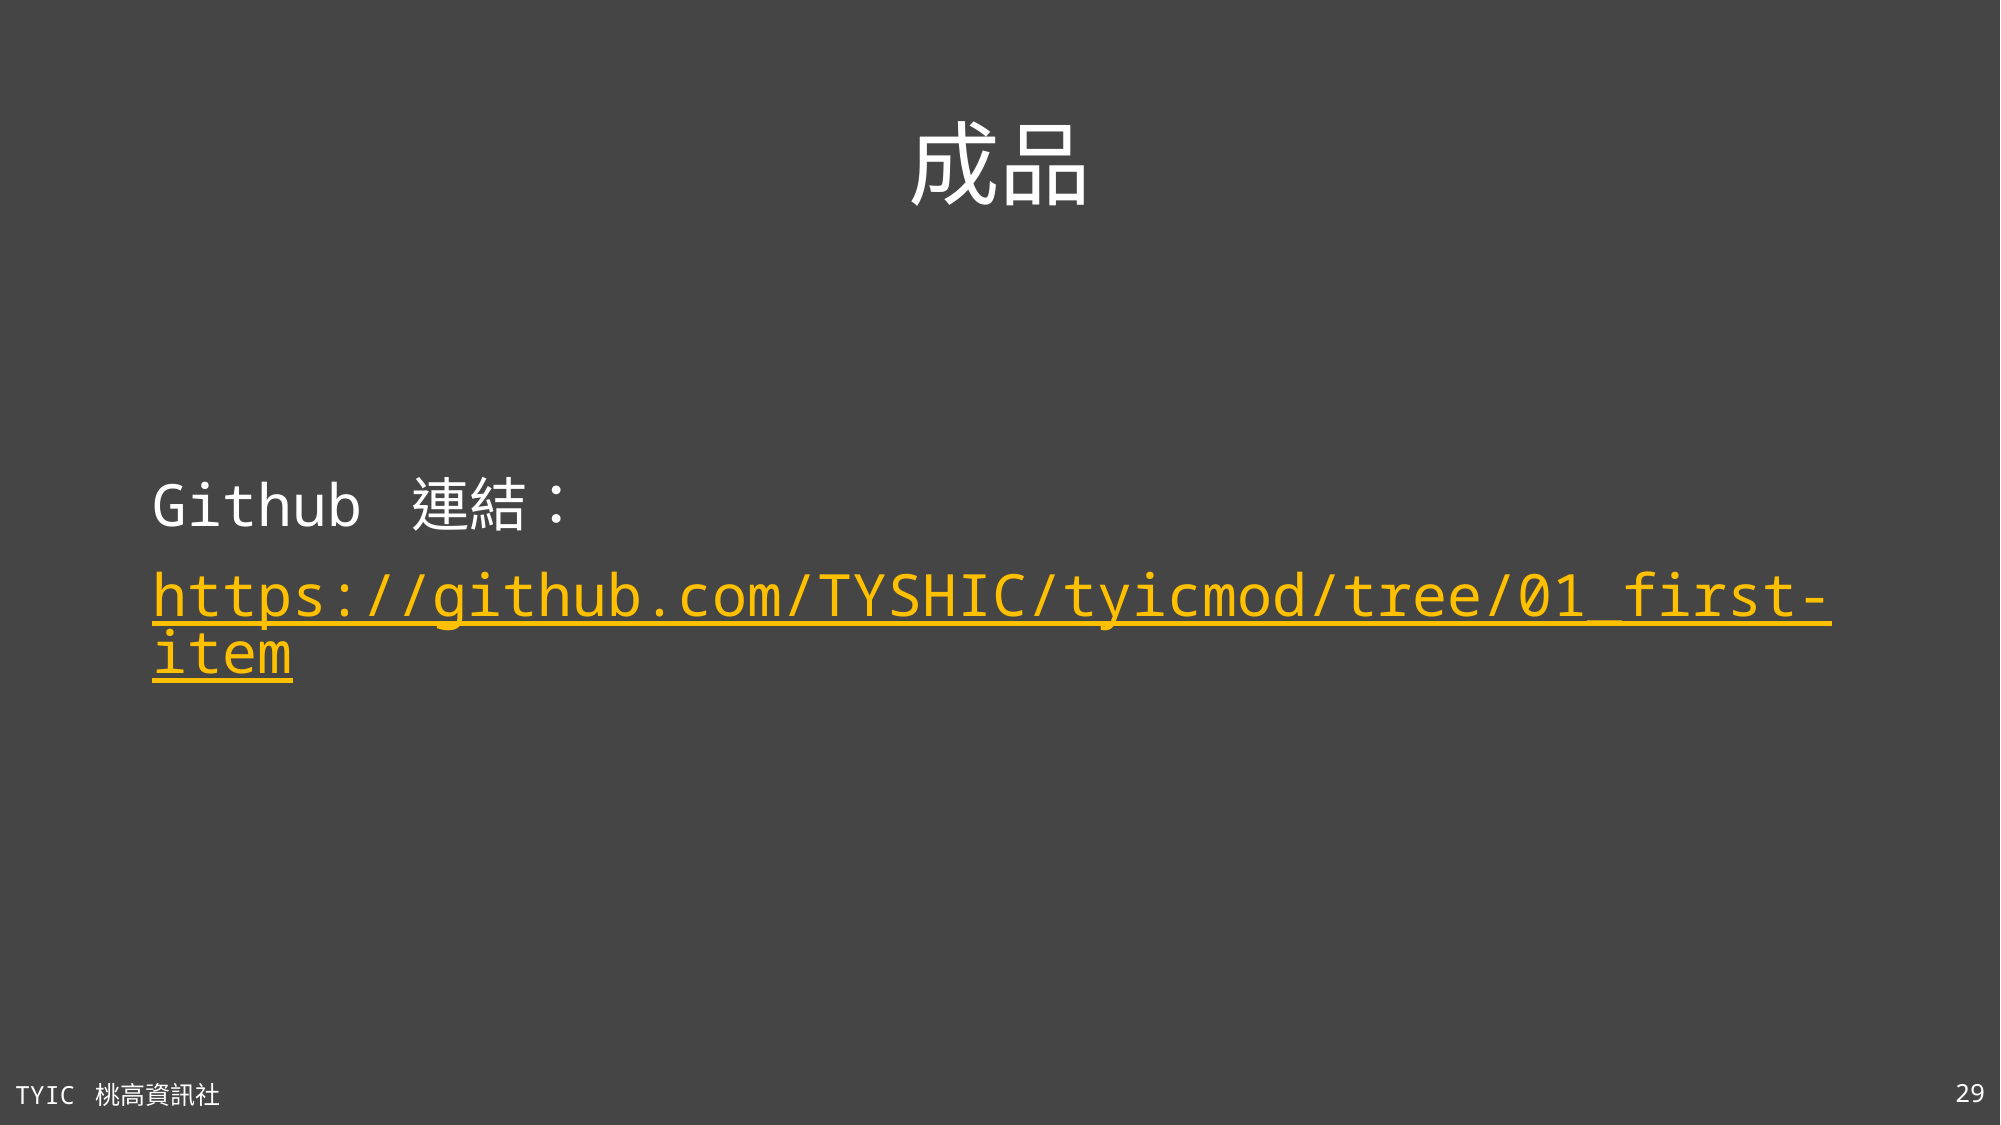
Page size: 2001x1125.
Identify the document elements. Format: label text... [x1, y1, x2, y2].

title 成品 [137, 59, 1863, 278]
list Github 連結： https://github.com/TYSHIC/tyicmod/tree/01_first-item [137, 468, 1863, 657]
